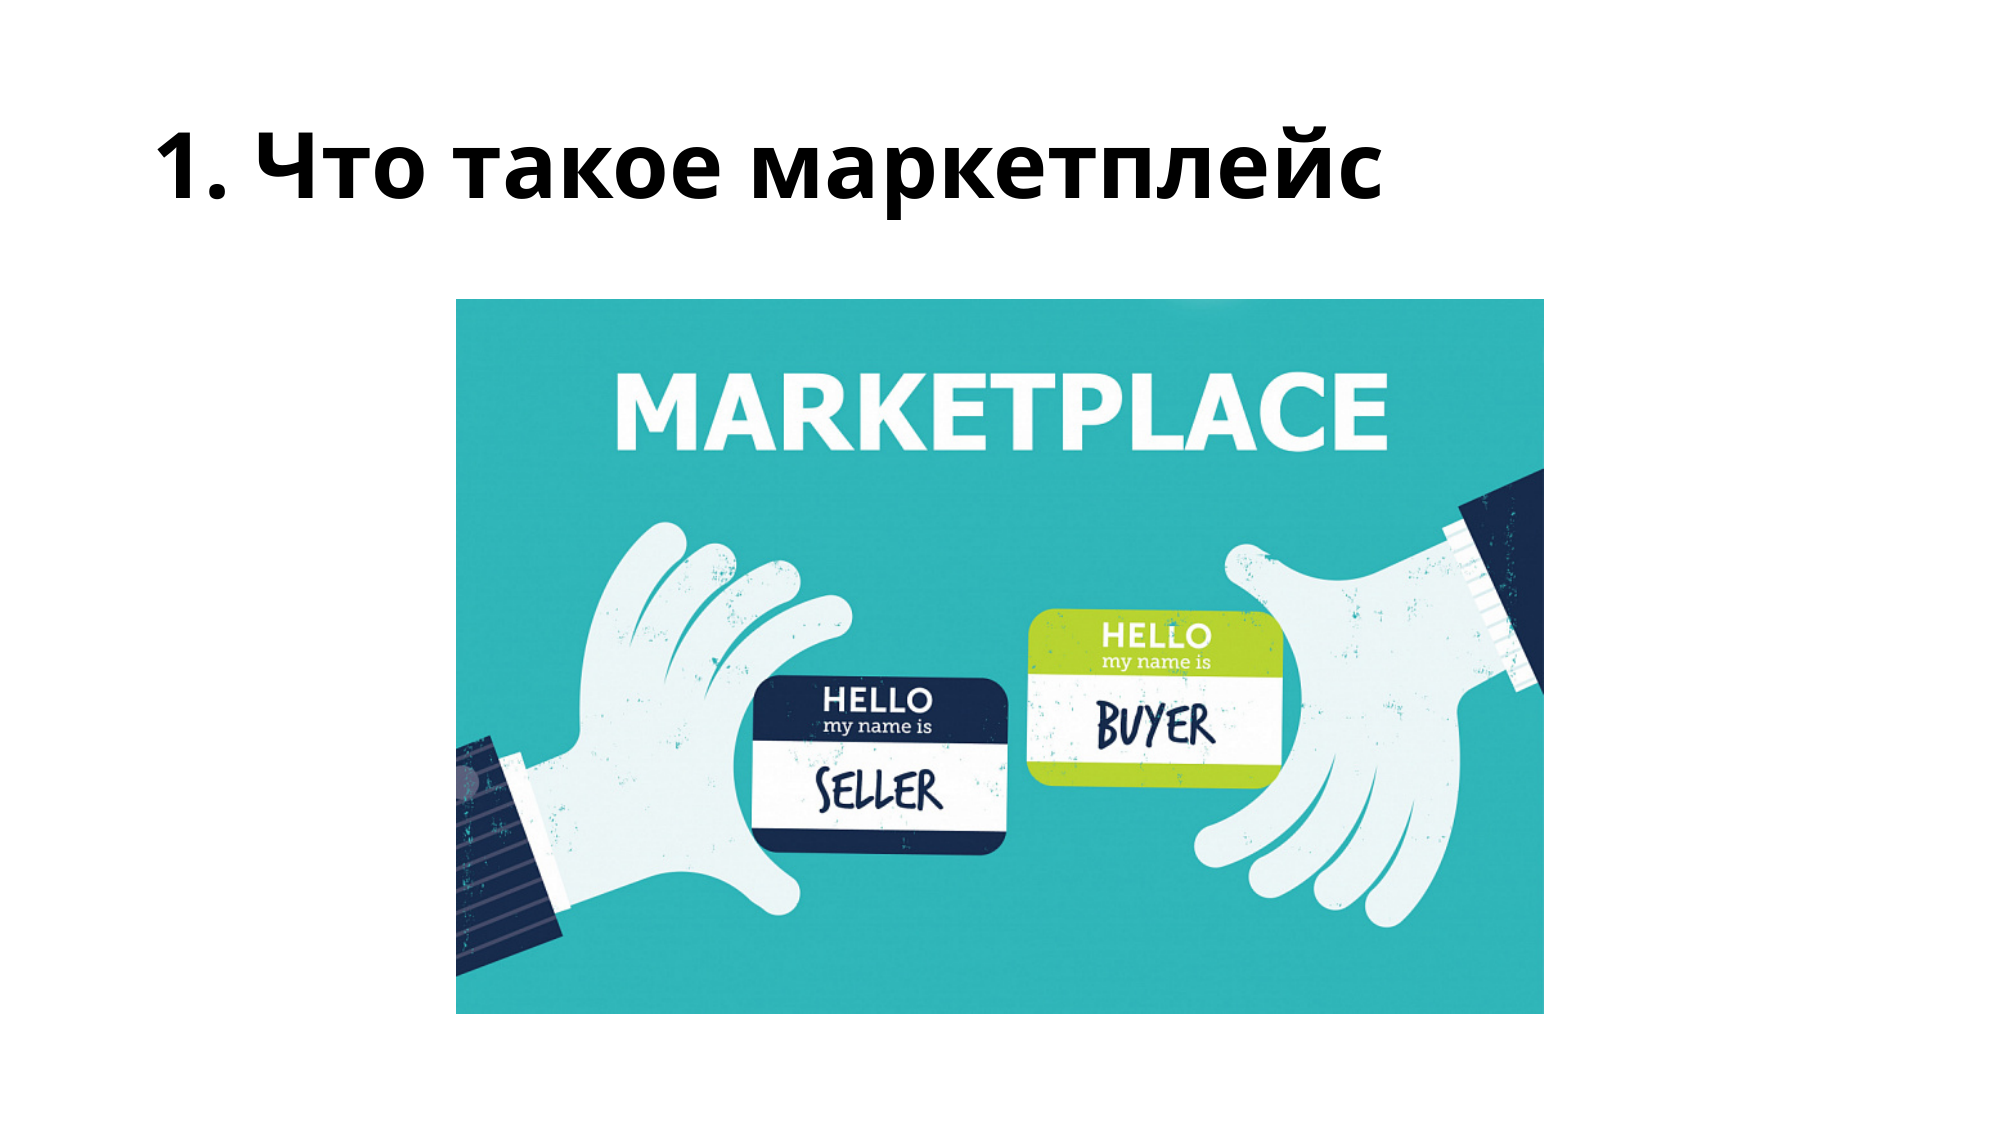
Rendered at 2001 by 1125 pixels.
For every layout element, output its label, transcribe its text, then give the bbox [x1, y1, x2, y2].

title 1. Что такое маркетплейс [137, 59, 1863, 278]
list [456, 299, 1544, 1014]
